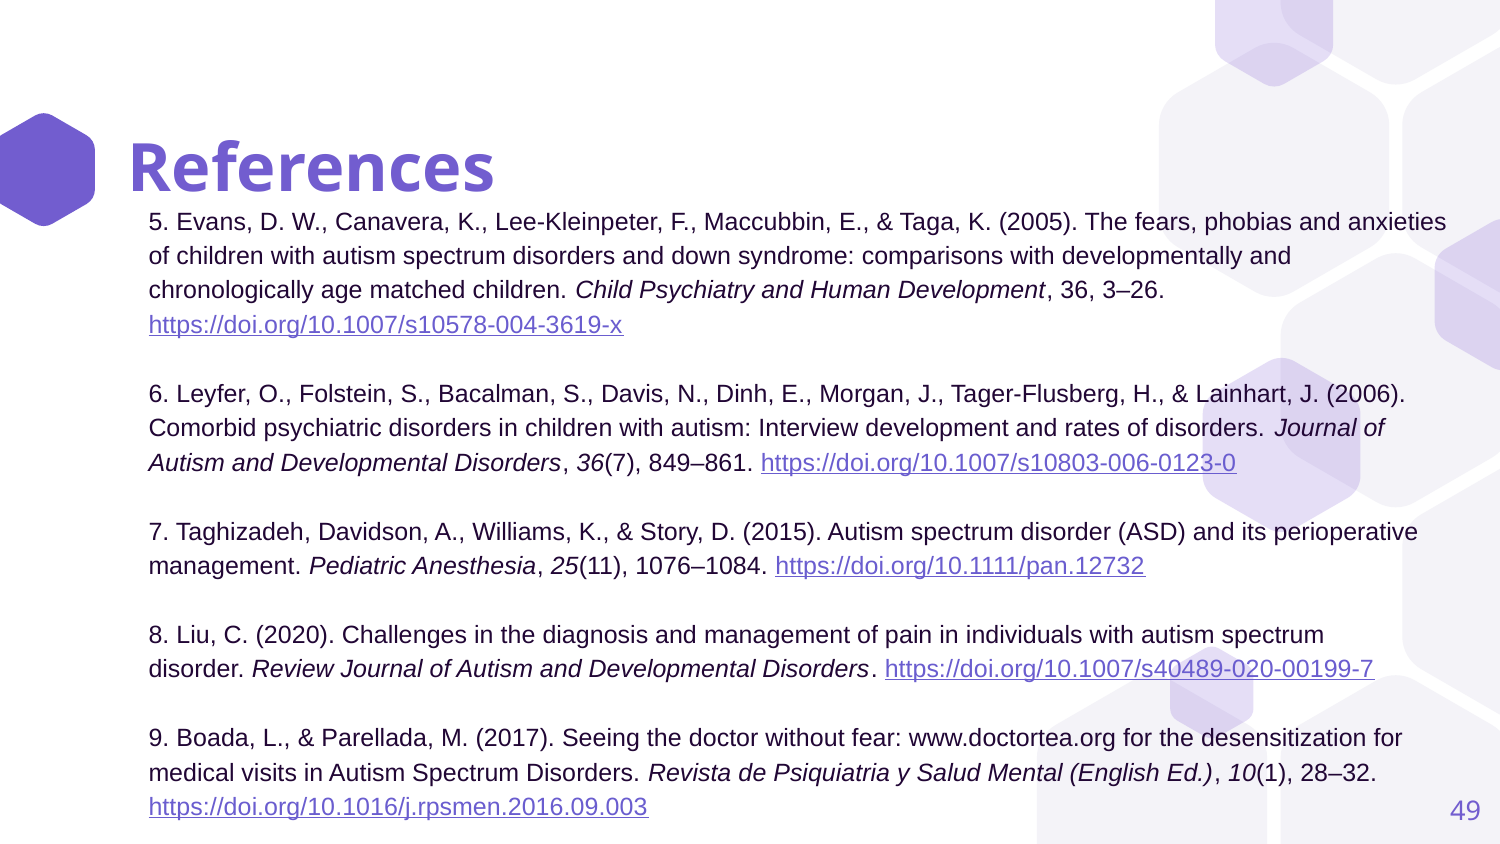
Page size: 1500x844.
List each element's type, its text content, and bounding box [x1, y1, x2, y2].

title References [127, 137, 1114, 170]
slide_number 49 [1391, 779, 1482, 844]
list 5. Evans, D. W., Canavera, K., Lee-Kleinpeter, F., Maccubbin, E., & Taga, K. (2005). The fears, phobias and anxieties of children with autism spectrum disorders and down syndrome: comparisons with developmentally and chronologically age matched children. Child Psychiatry and Human Development, 36, 3–26. https://doi.org/10.1007/s10578-004-3619-x 6. Leyfer, O., Folstein, S., Bacalman, S., Davis, N., Dinh, E., Morgan, J., Tager-Flusberg, H., & Lainhart, J. (2006). Comorbid psychiatric disorders in children with autism: Interview development and rates of disorders. Journal of Autism and Developmental Disorders, 36(7), 849–861. https://doi.org/10.1007/s10803-006-0123-0 7. Taghizadeh, Davidson, A., Williams, K., & Story, D. (2015). Autism spectrum disorder (ASD) and its perioperative management. Pediatric Anesthesia, 25(11), 1076–1084. https://doi.org/10.1111/pan.12732 8. Liu, C. (2020). Challenges in the diagnosis and management of pain in individuals with autism spectrum disorder. Review Journal of Autism and Developmental Disorders. https://doi.org/10.1007/s40489-020-00199-7 9. Boada, L., & Parellada, M. (2017). Seeing the doctor without fear: www.doctortea.org for the desensitization for medical visits in Autism Spectrum Disorders. Revista de Psiquiatria y Salud Mental (English Ed.), 10(1), 28–32. https://doi.org/10.1016/j.rpsmen.2016.09.003 [127, 170, 1455, 812]
